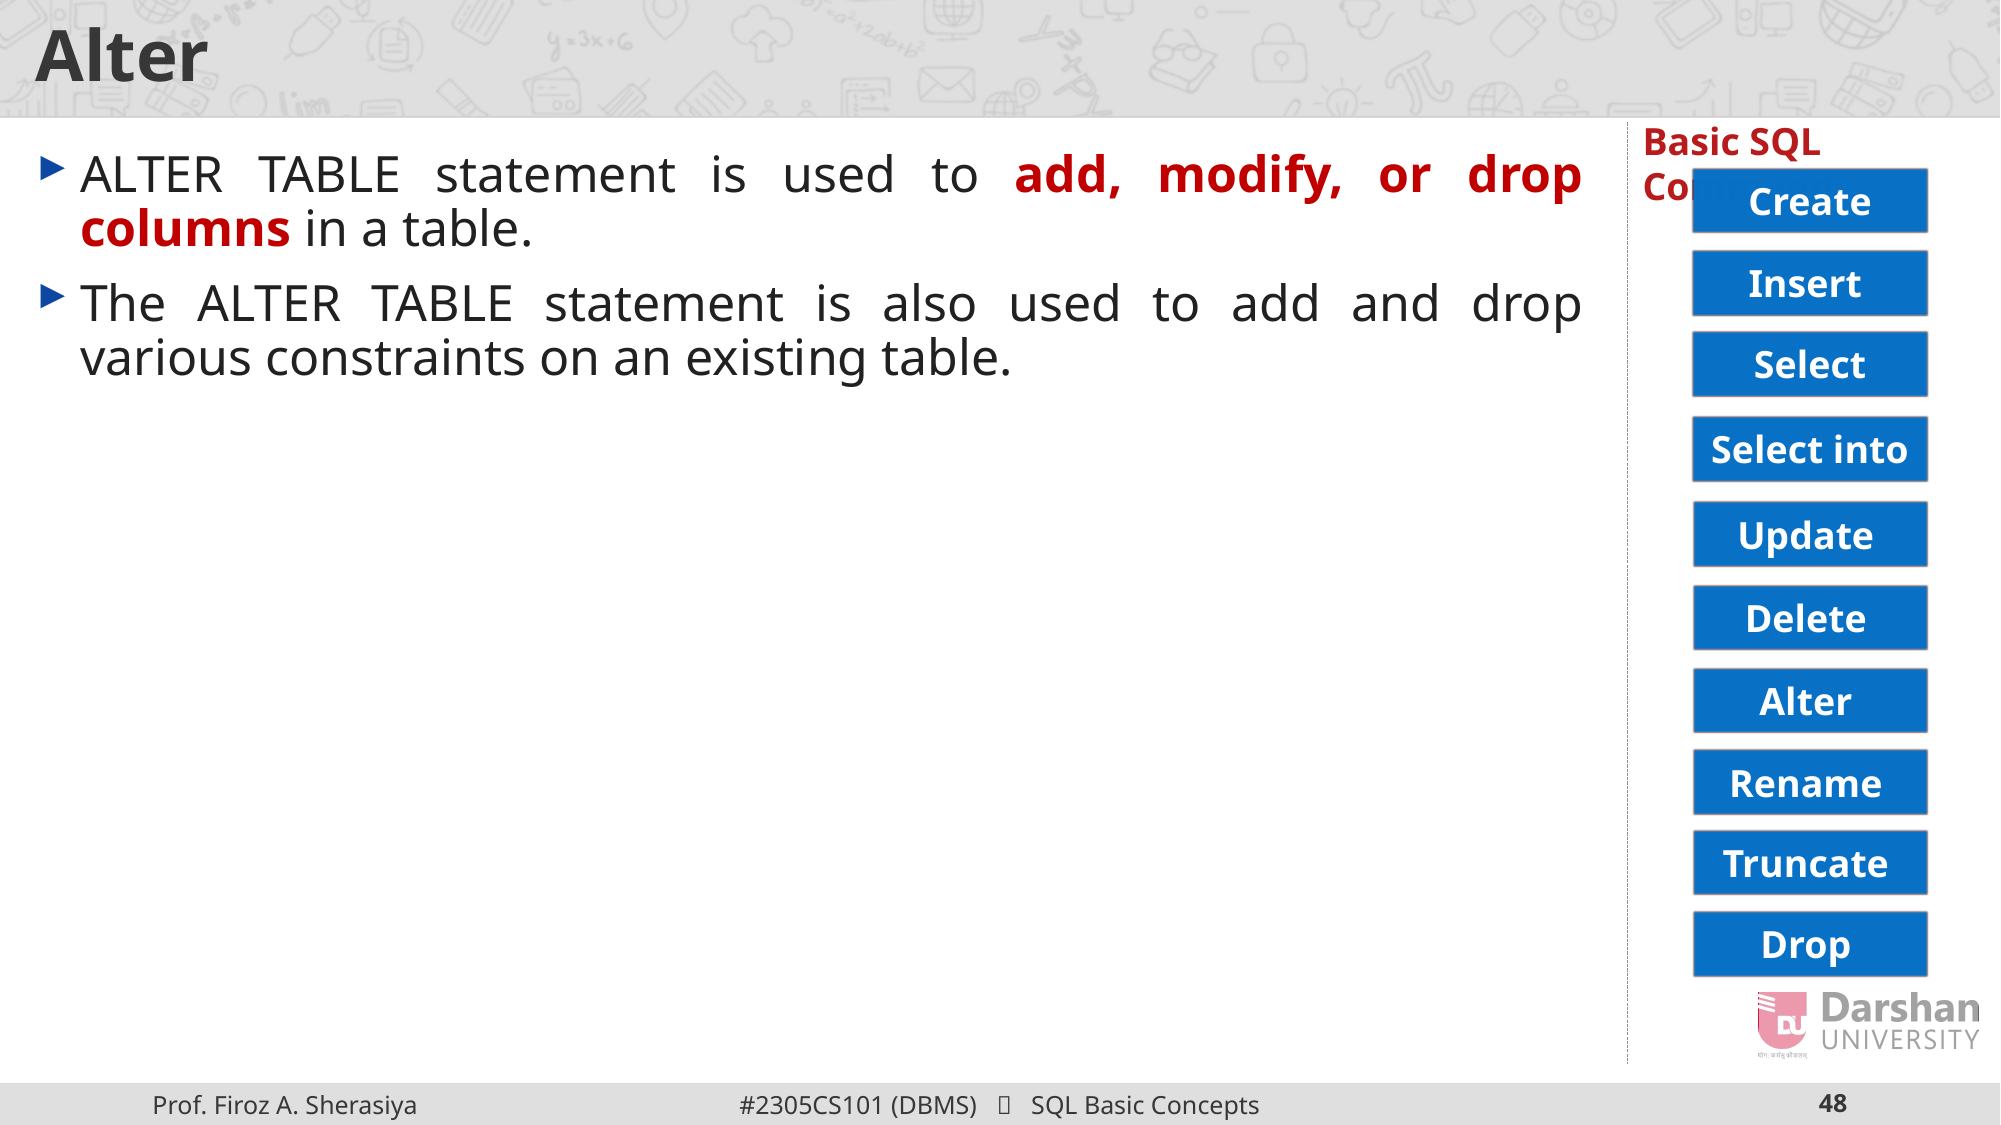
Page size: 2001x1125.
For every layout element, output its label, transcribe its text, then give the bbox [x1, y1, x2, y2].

text_box Update [1695, 503, 1926, 565]
text_box Drop [1695, 913, 1926, 975]
text_box Select [1694, 333, 1926, 395]
text_box Alter [1695, 670, 1926, 731]
title Alter [0, 0, 2000, 117]
text_box Select into [1694, 418, 1926, 480]
text_box Basic SQL Commands [1758, 992, 1979, 1059]
text_box Delete [1695, 587, 1926, 648]
text_box Basic SQL Commands [1627, 111, 2000, 216]
text_box Create [1693, 169, 1927, 231]
text_box Truncate [1695, 832, 1926, 893]
list ALTER TABLE statement is used to add, modify, or drop columns in a table. The ALTER TABLE statement is also used to add and drop various constraints on an existing table. [21, 141, 1599, 1059]
text_box Rename [1695, 751, 1926, 813]
text_box Insert [1694, 252, 1926, 314]
